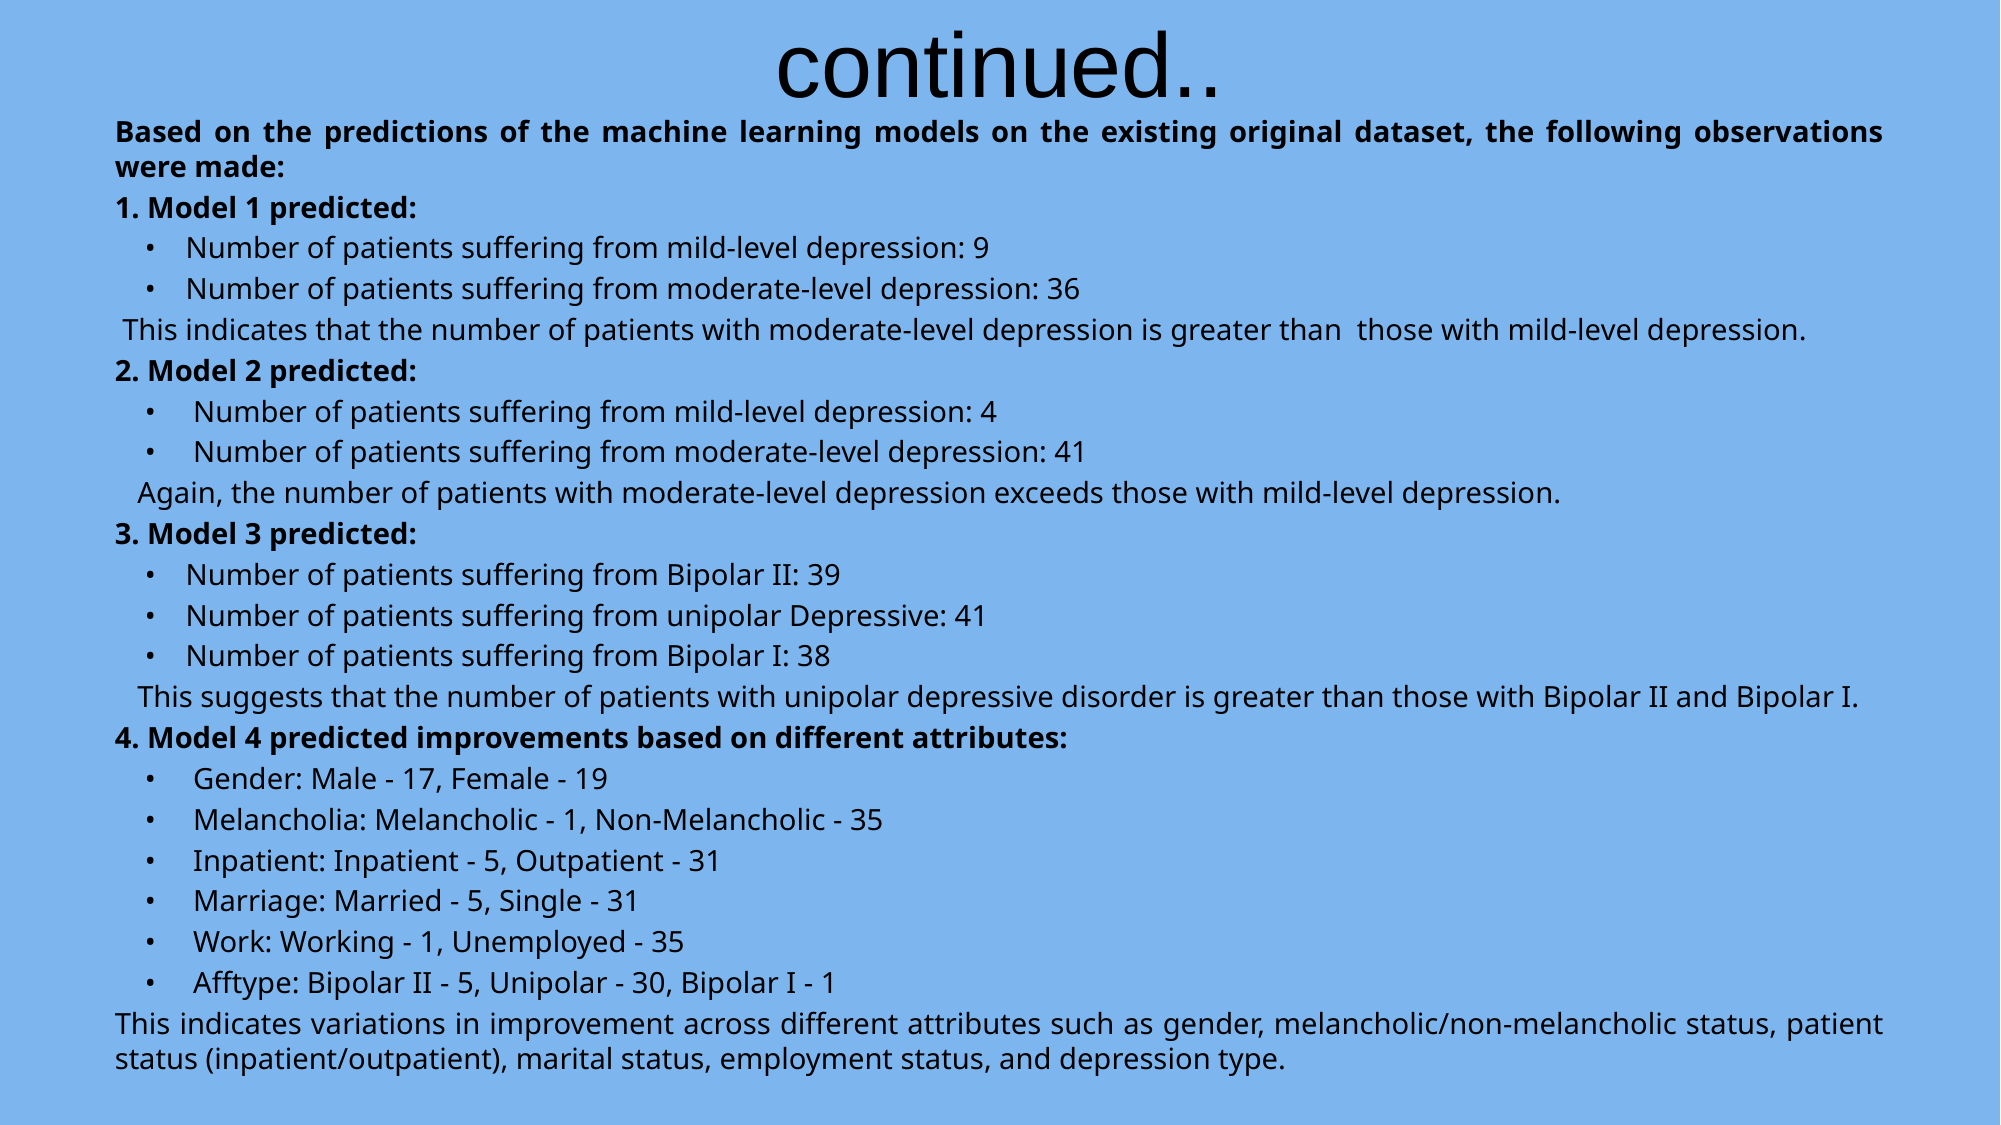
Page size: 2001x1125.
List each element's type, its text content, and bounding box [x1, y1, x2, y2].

list Based on the predictions of the machine learning models on the existing original dataset, the following observations were made: 1. Model 1 predicted: • Number of patients suffering from mild-level depression: 9 • Number of patients suffering from moderate-level depression: 36 This indicates that the number of patients with moderate-level depression is greater than those with mild-level depression. 2. Model 2 predicted: • Number of patients suffering from mild-level depression: 4 • Number of patients suffering from moderate-level depression: 41 Again, the number of patients with moderate-level depression exceeds those with mild-level depression. 3. Model 3 predicted: • Number of patients suffering from Bipolar II: 39 • Number of patients suffering from unipolar Depressive: 41 • Number of patients suffering from Bipolar I: 38 This suggests that the number of patients with unipolar depressive disorder is greater than those with Bipolar II and Bipolar I. 4. Model 4 predicted improvements based on different attributes: • Gender: Male - 17, Female - 19 • Melancholia: Melancholic - 1, Non-Melancholic - 35 • Inpatient: Inpatient - 5, Outpatient - 31 • Marriage: Married - 5, Single - 31 • Work: Working - 1, Unemployed - 35 • Afftype: Bipolar II - 5, Unipolar - 30, Bipolar I - 1 This indicates variations in improvement across different attributes such as gender, melancholic/non-melancholic status, patient status (inpatient/outpatient), marital status, employment status, and depression type. [99, 105, 1901, 1068]
title continued.. [99, 16, 1901, 105]
